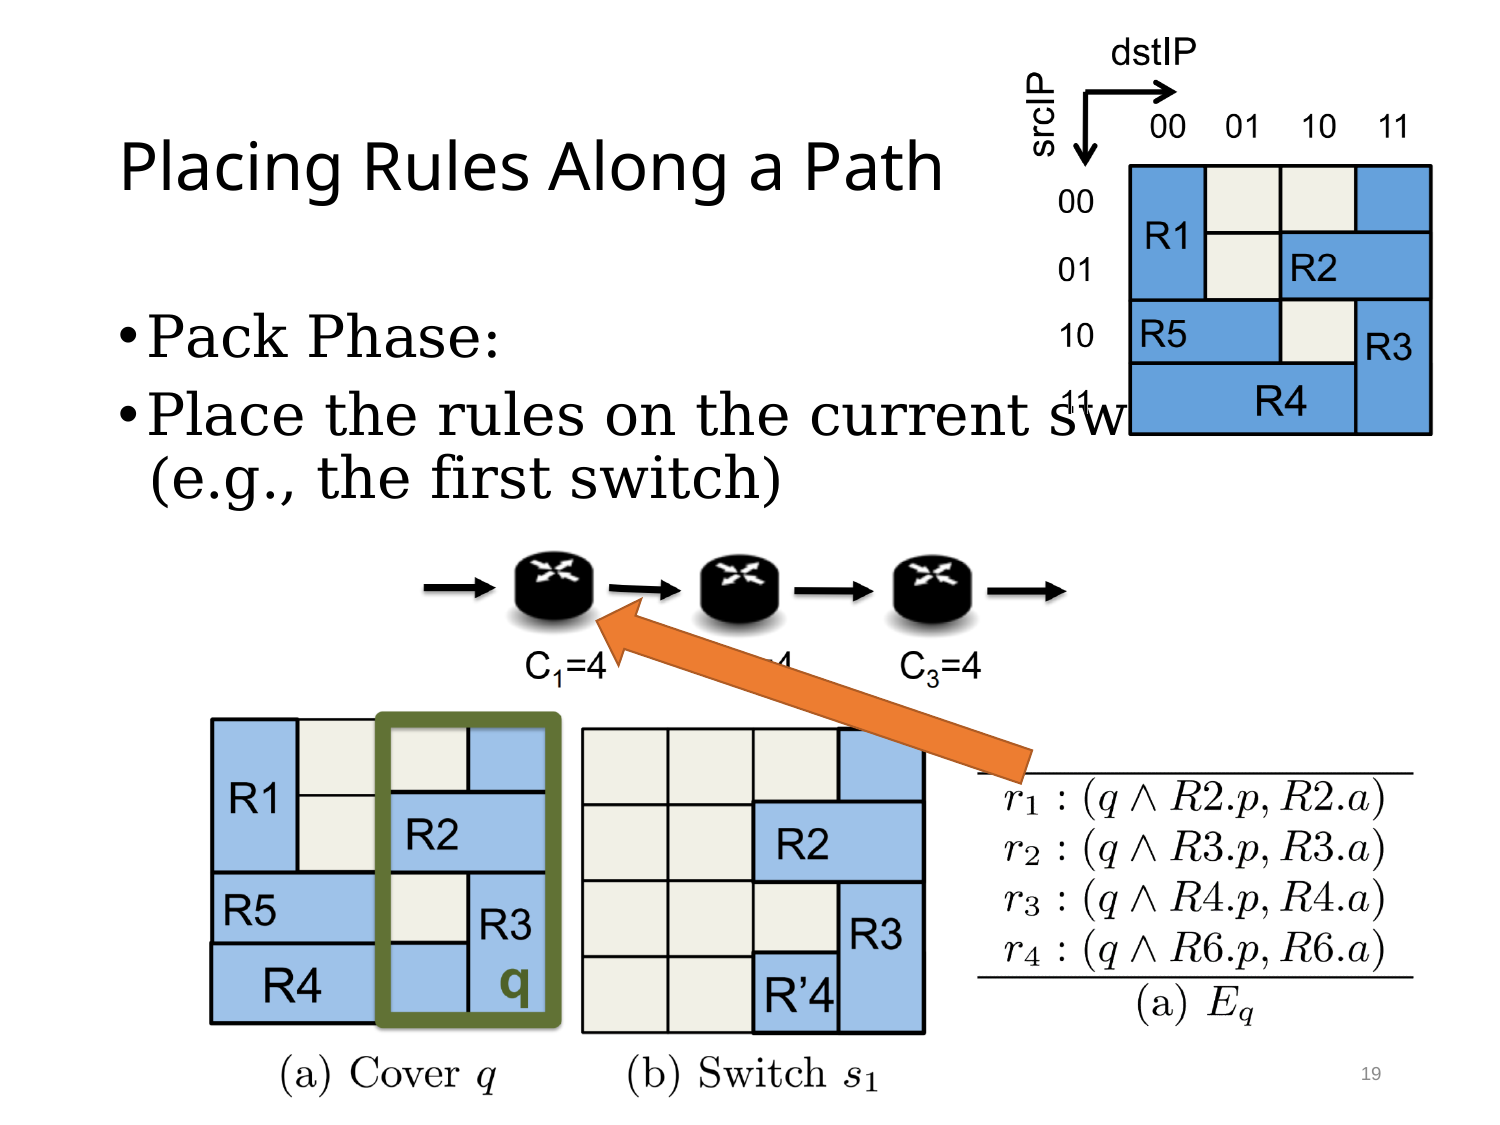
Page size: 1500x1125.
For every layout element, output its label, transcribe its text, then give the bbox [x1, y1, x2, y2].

picture [194, 538, 1081, 1111]
picture [957, 722, 1431, 1066]
picture [992, 25, 1464, 442]
title Placing Rules Along a Path [103, 59, 992, 278]
text_box [939, 717, 957, 764]
text_box Pack Phase: Place the rules on the current switch (e.g., the first switch) [103, 299, 1397, 1014]
slide_number 19 [1059, 1066, 1397, 1103]
